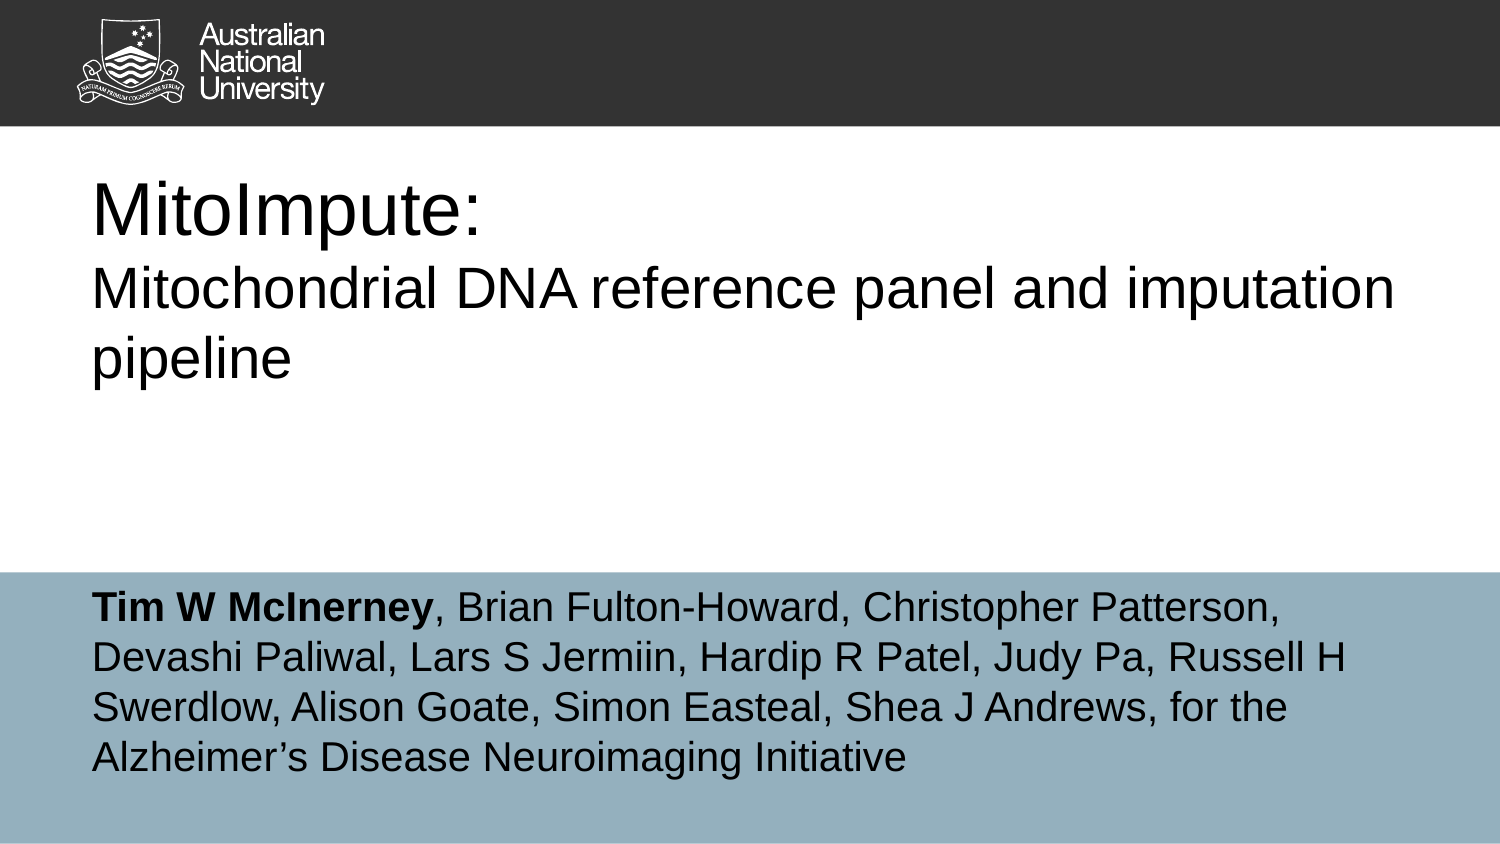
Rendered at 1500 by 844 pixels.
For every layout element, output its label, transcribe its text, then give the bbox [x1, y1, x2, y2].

title MitoImpute: Mitochondrial DNA reference panel and imputation pipeline [76, 151, 1424, 400]
subtitle Tim W McInerney, Brian Fulton-Howard, Christopher Patterson, Devashi Paliwal, Lars S Jermiin, Hardip R Patel, Judy Pa, Russell H Swerdlow, Alison Goate, Simon Easteal, Shea J Andrews, for the Alzheimer’s Disease Neuroimaging Initiative [76, 572, 1436, 790]
